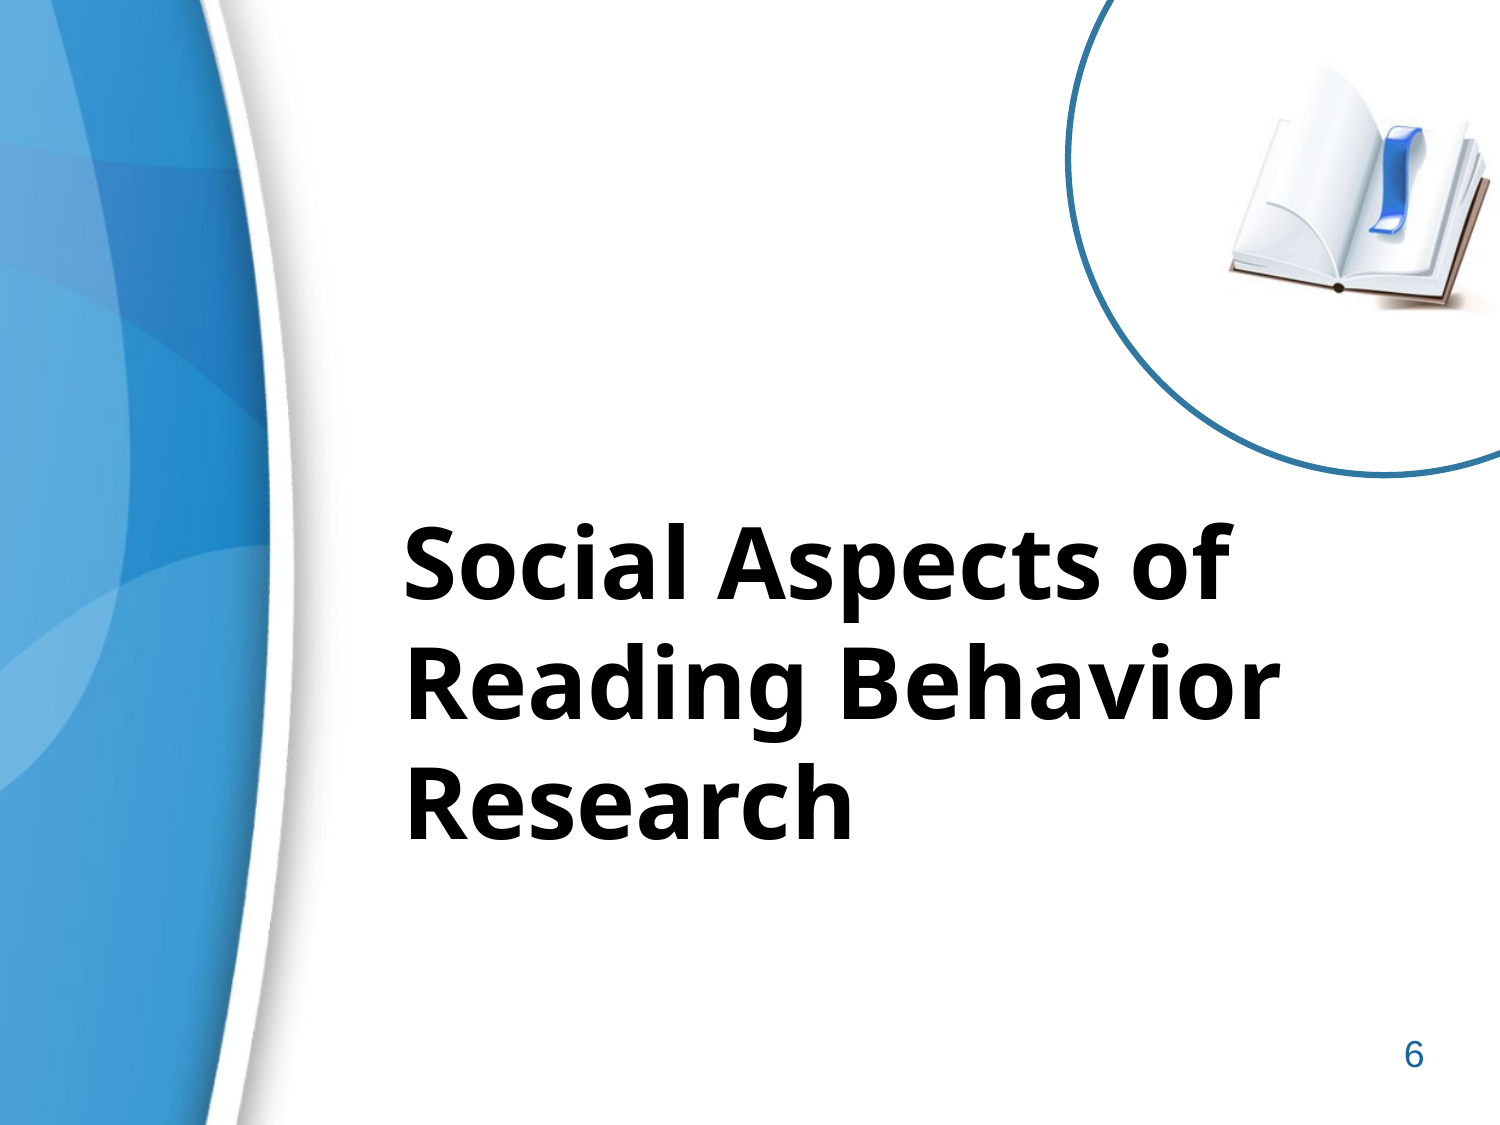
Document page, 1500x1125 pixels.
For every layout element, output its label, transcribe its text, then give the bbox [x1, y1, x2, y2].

text_box [1068, 0, 1500, 476]
picture [0, 0, 367, 1125]
title Social Aspects of Reading Behavior Research [386, 445, 1441, 914]
